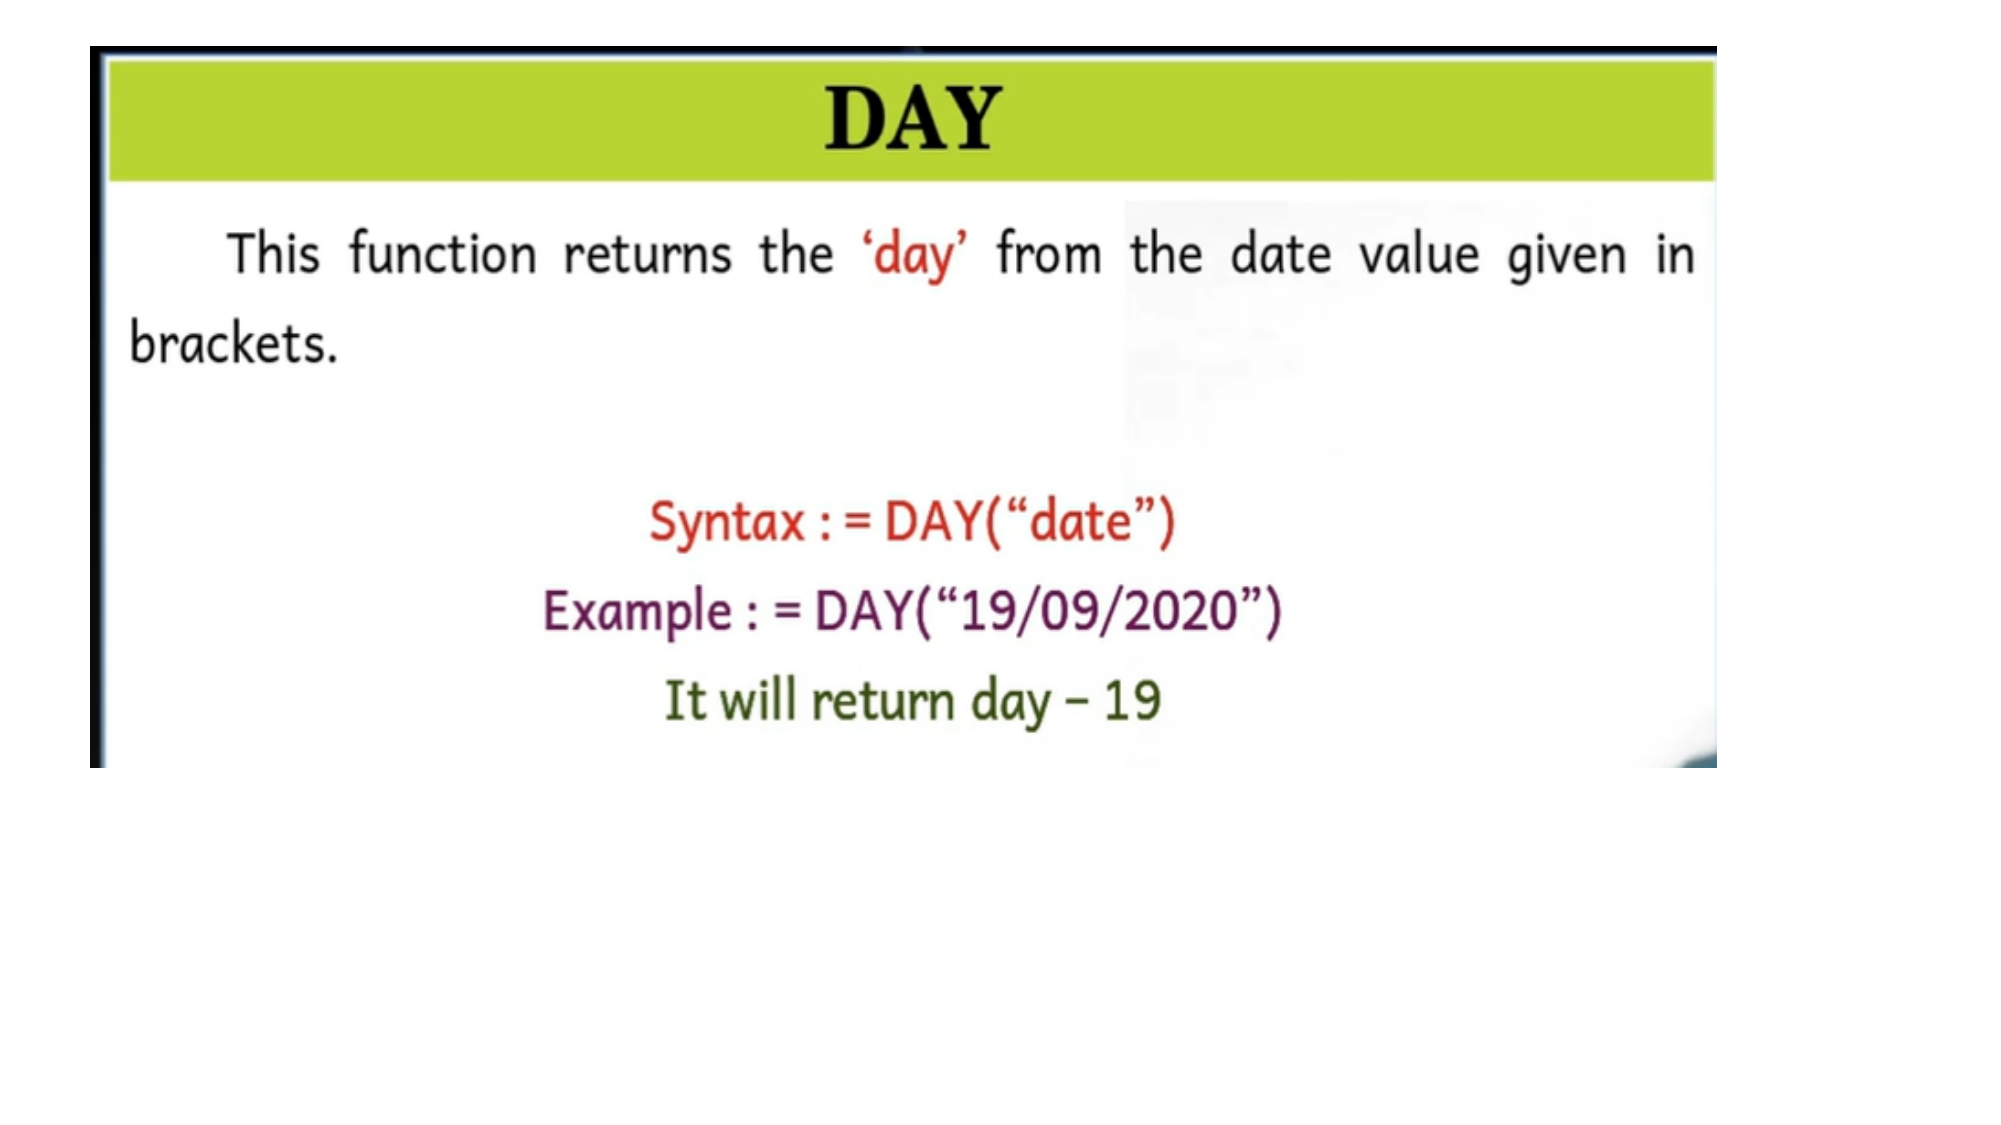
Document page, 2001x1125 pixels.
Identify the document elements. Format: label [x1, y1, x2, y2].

picture [90, 46, 1717, 768]
